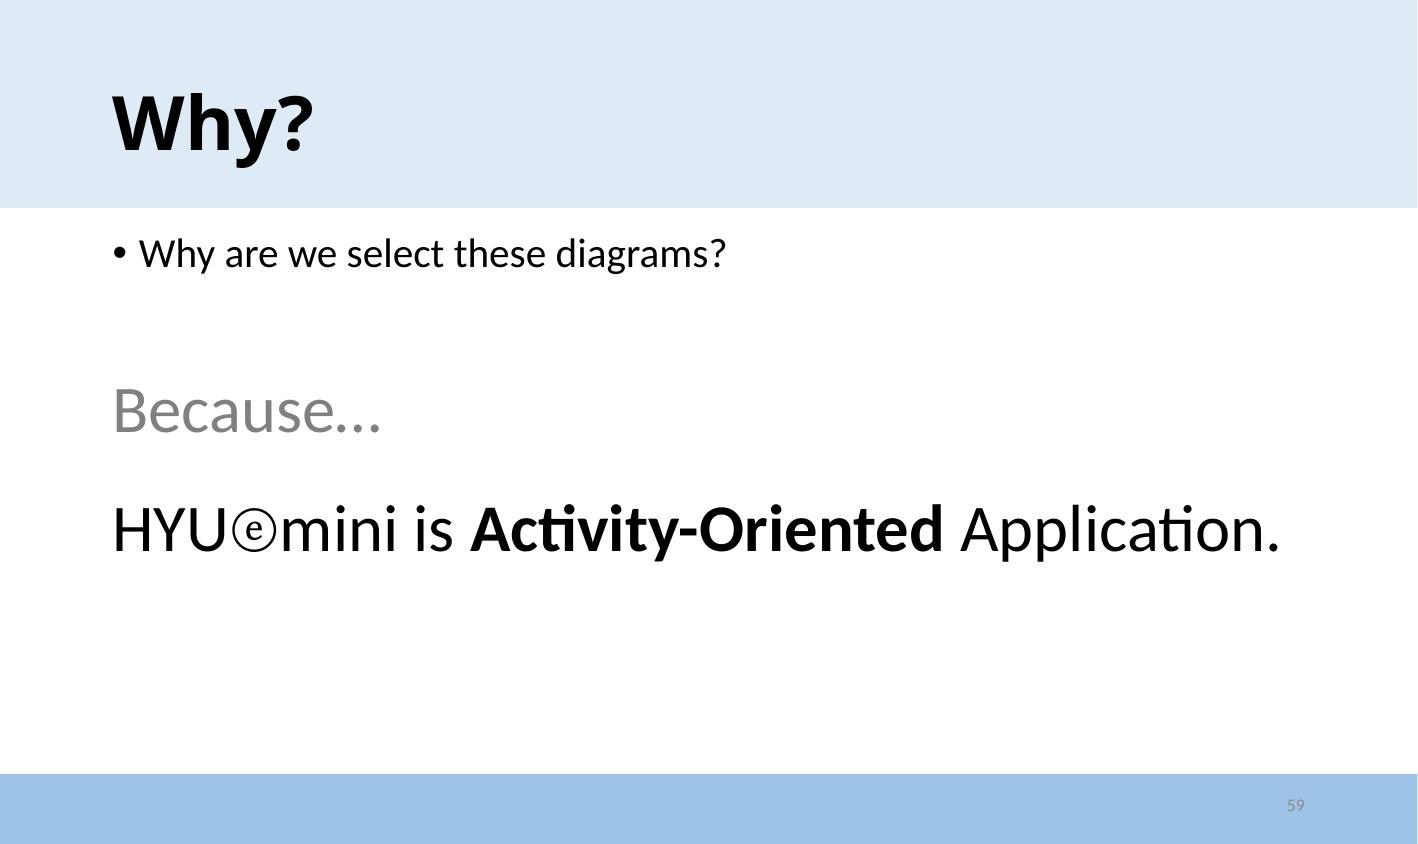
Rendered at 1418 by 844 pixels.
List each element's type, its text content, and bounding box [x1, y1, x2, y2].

slide_number 59 [1001, 782, 1320, 827]
title Why? [97, 44, 1320, 208]
text_box Because… HYUⓔmini is Activity-Oriented Application. [97, 367, 1320, 630]
list Why are we select these diagrams? [97, 224, 1320, 305]
